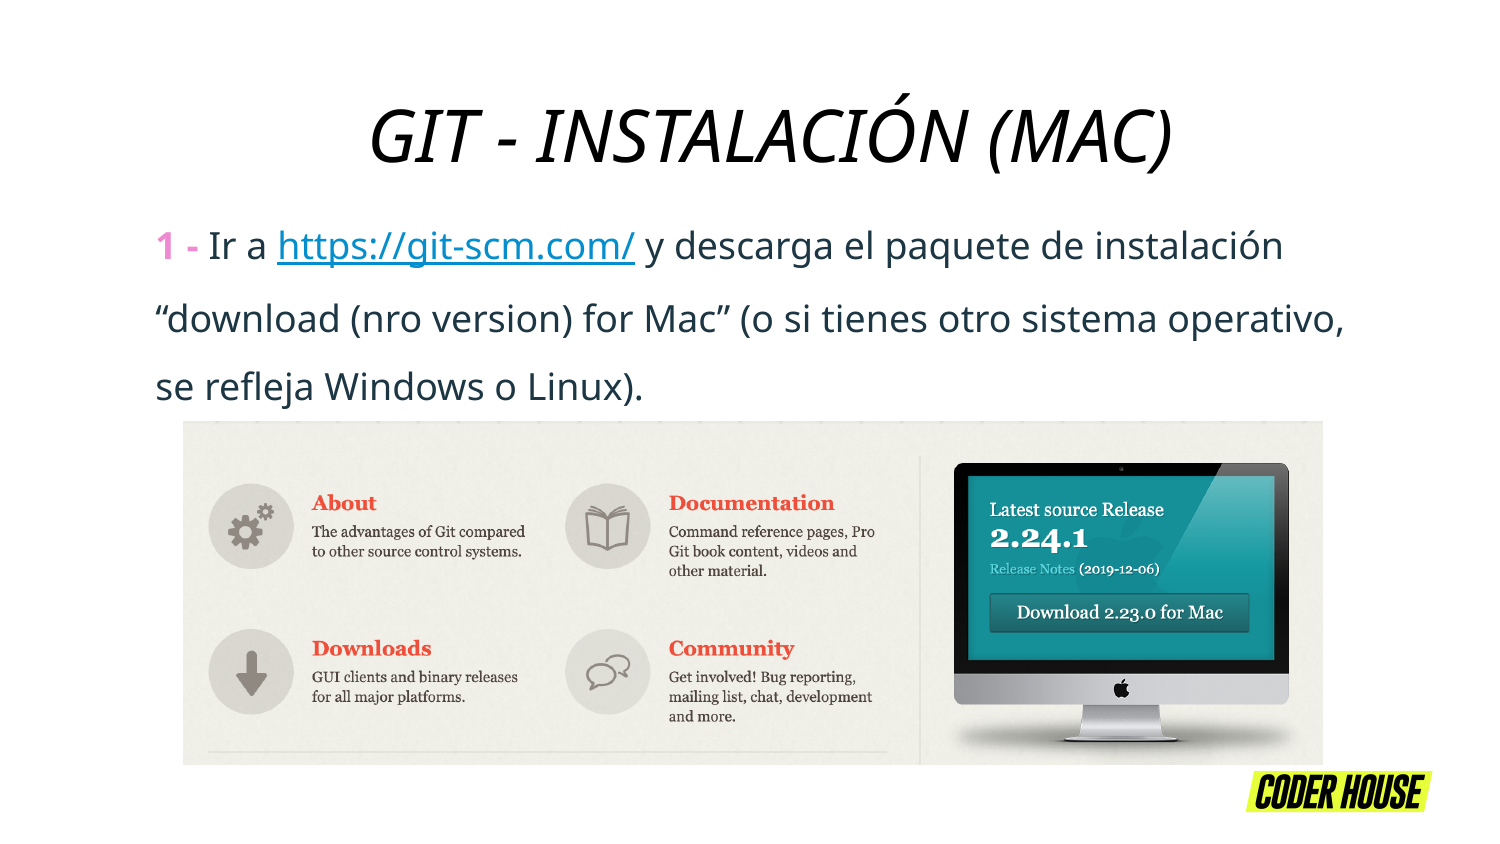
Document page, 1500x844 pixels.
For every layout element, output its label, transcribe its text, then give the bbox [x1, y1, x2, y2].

picture [183, 421, 1437, 819]
text_box GIT - INSTALACIÓN (MAC) [177, 61, 1364, 176]
text_box 1 - Ir a https://git-scm.com/ y descarga el paquete de instalación “download (nro version) for Mac” (o si tienes otro sistema operativo, se refleja Windows o Linux). [140, 181, 1366, 296]
